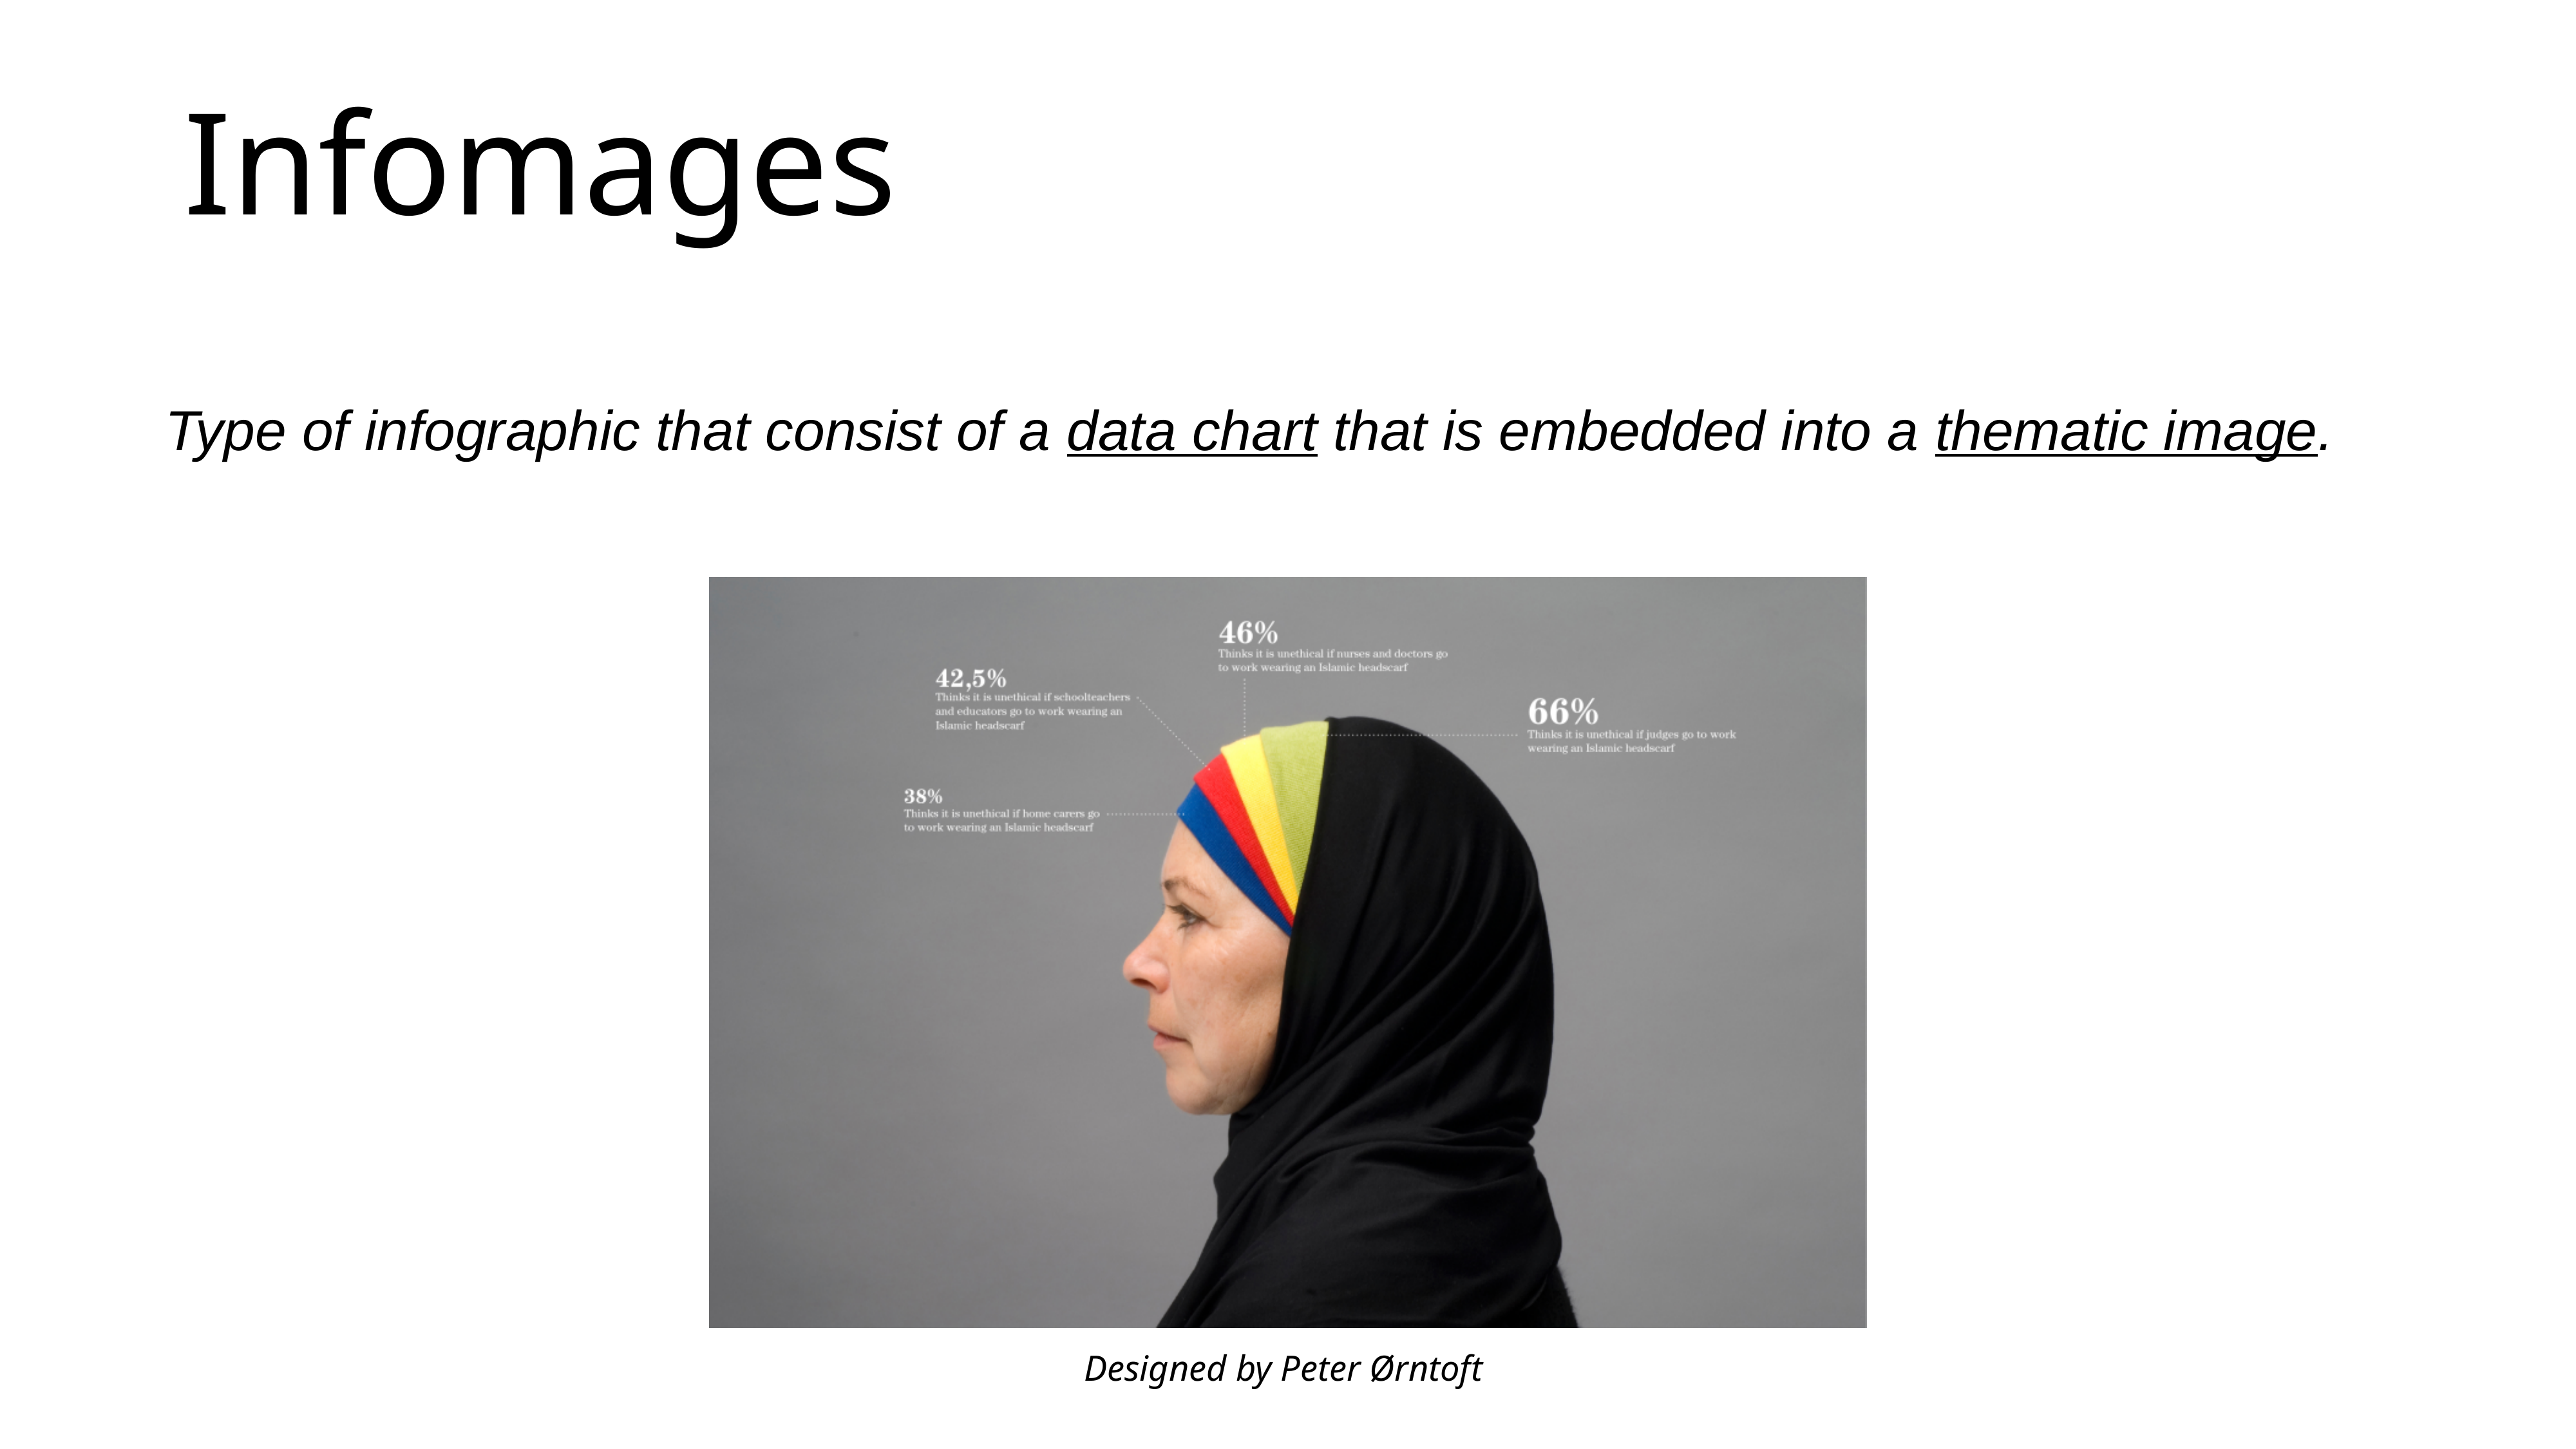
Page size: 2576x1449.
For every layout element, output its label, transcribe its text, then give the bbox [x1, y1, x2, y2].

text_box Type of infographic that consist of a data chart that is embedded into a thematic image. [160, 389, 2459, 468]
picture [709, 577, 1867, 1328]
text_box Designed by Peter Ørntoft [1078, 1341, 1498, 1394]
title Infomages [178, 37, 2398, 279]
